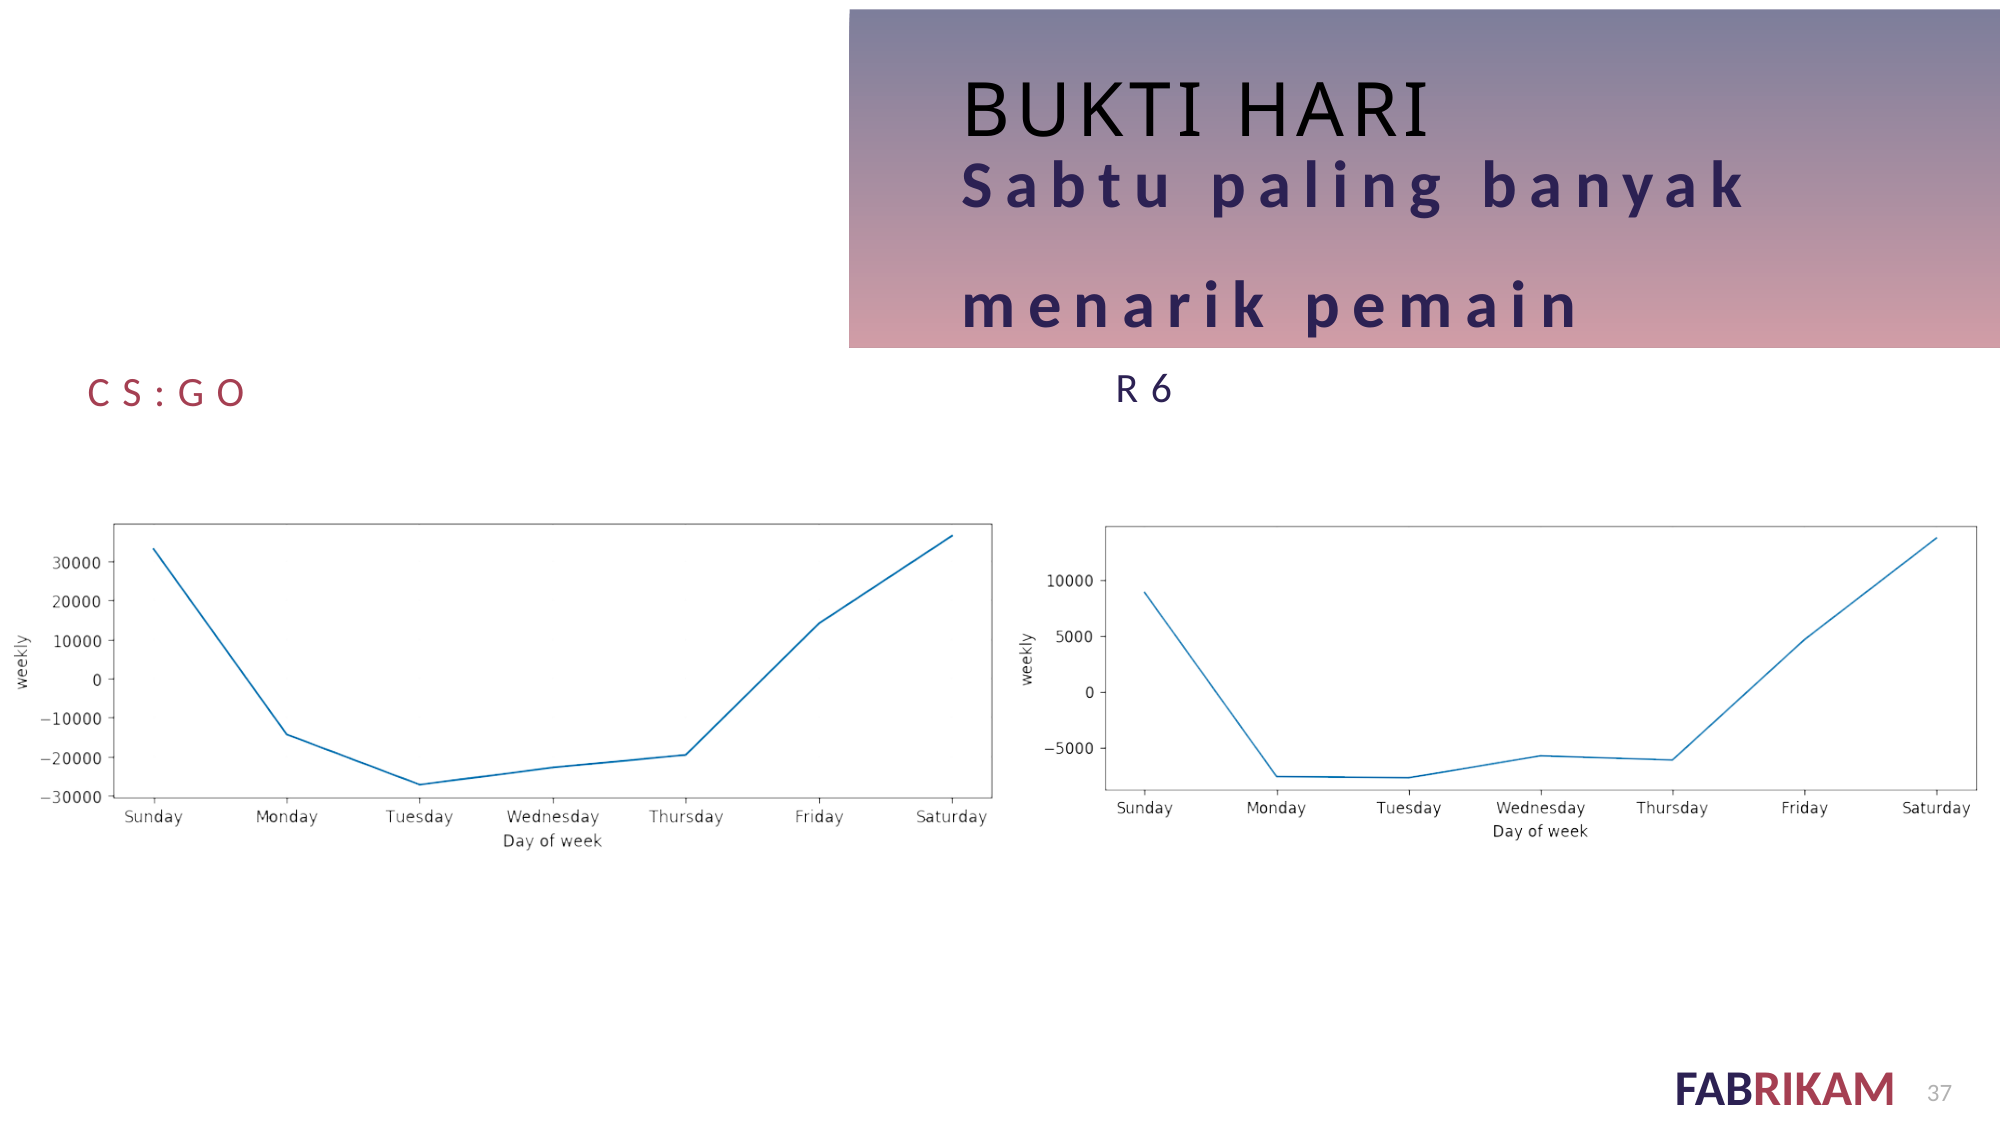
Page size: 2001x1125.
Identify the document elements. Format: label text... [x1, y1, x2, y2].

text_box CS:GO [72, 347, 1064, 407]
title Bukti hari [946, 59, 1938, 154]
slide_number 37 [1894, 1061, 1968, 1121]
text_box [849, 8, 2000, 348]
text_box R6 [1100, 343, 2000, 403]
picture [0, 509, 2000, 858]
list Sabtu paling banyak menarik pemain [946, 191, 1938, 252]
